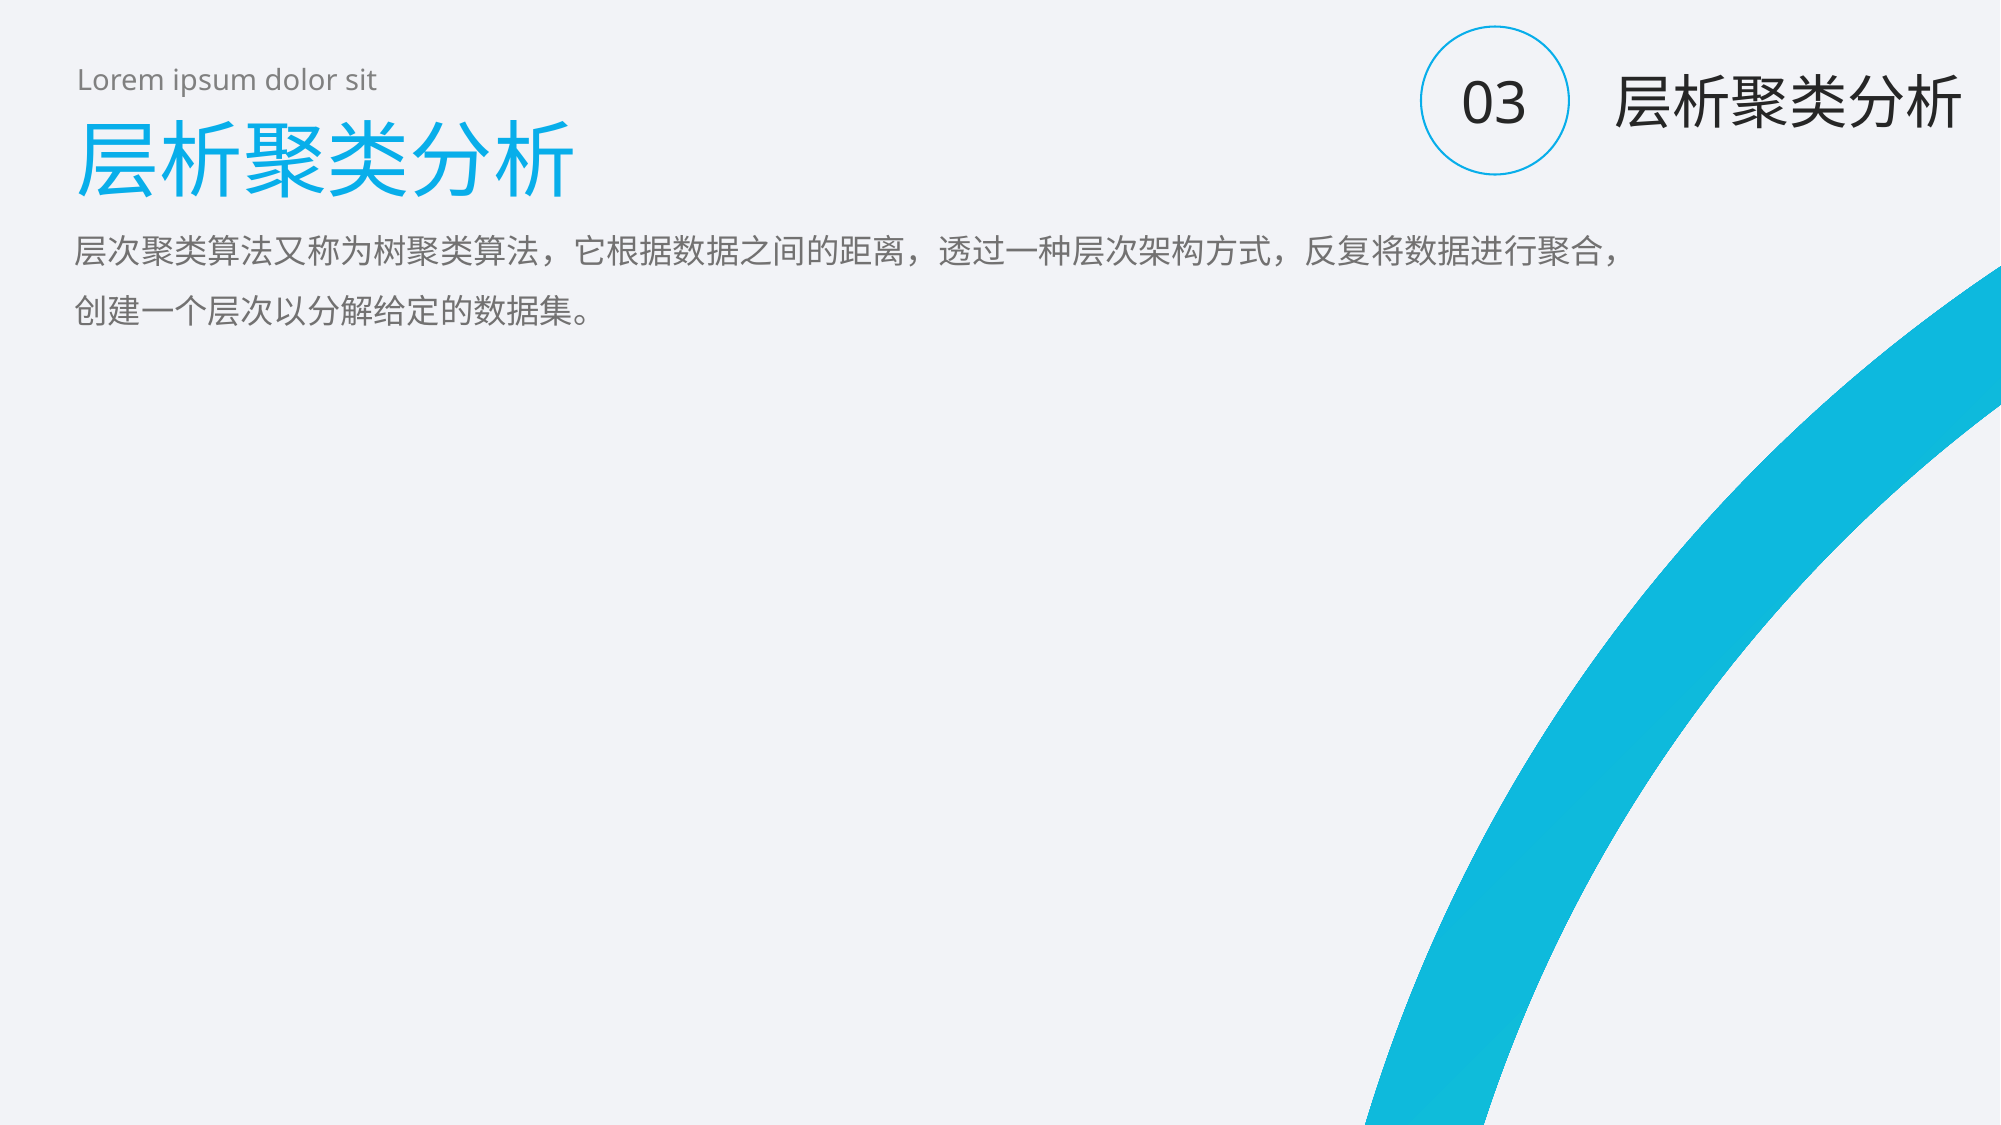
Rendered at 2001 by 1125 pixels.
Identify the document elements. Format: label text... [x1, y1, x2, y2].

text_box [1364, 317, 2000, 1125]
text_box 层析聚类分析 [62, 99, 622, 203]
text_box 层次聚类算法又称为树聚类算法，它根据数据之间的距离，透过一种层次架构方式，反复将数据进行聚合，创建一个层次以分解给定的数据集。 [59, 203, 1622, 338]
text_box Lorem ipsum dolor sit [62, 43, 479, 104]
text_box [1420, 26, 1982, 175]
text_box [1928, 265, 2000, 316]
